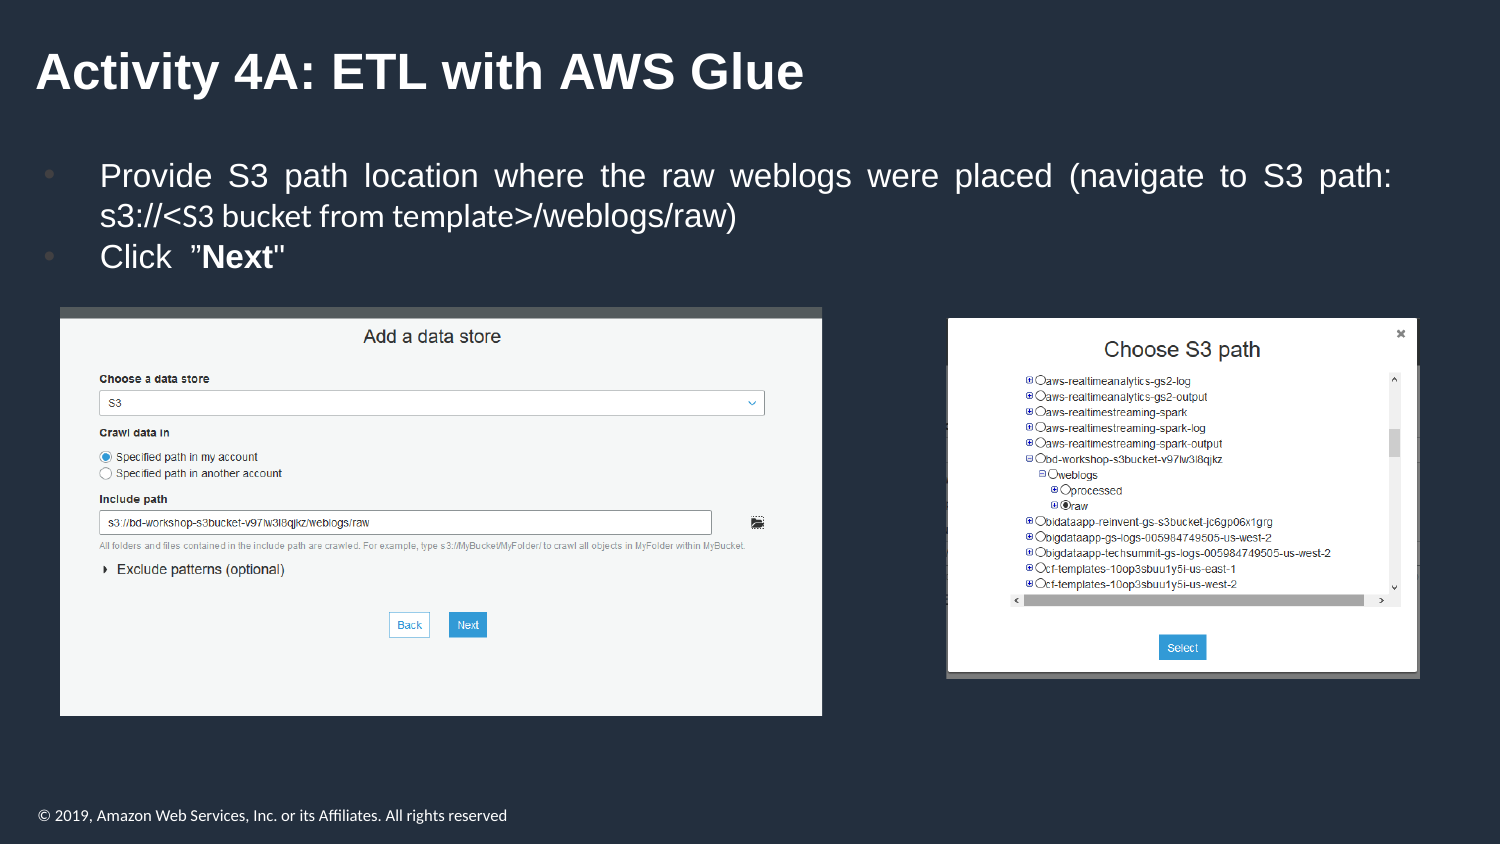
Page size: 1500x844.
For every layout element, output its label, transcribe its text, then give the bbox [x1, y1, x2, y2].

picture [59, 306, 823, 716]
title Activity 4A: ETL with AWS Glue [33, 0, 1468, 140]
text_box Provide S3 path location where the raw weblogs were placed (navigate to S3 path: s3://<S3 bucket from template>/weblogs/raw) Click ”Next" [41, 151, 1394, 276]
picture [946, 318, 1421, 680]
